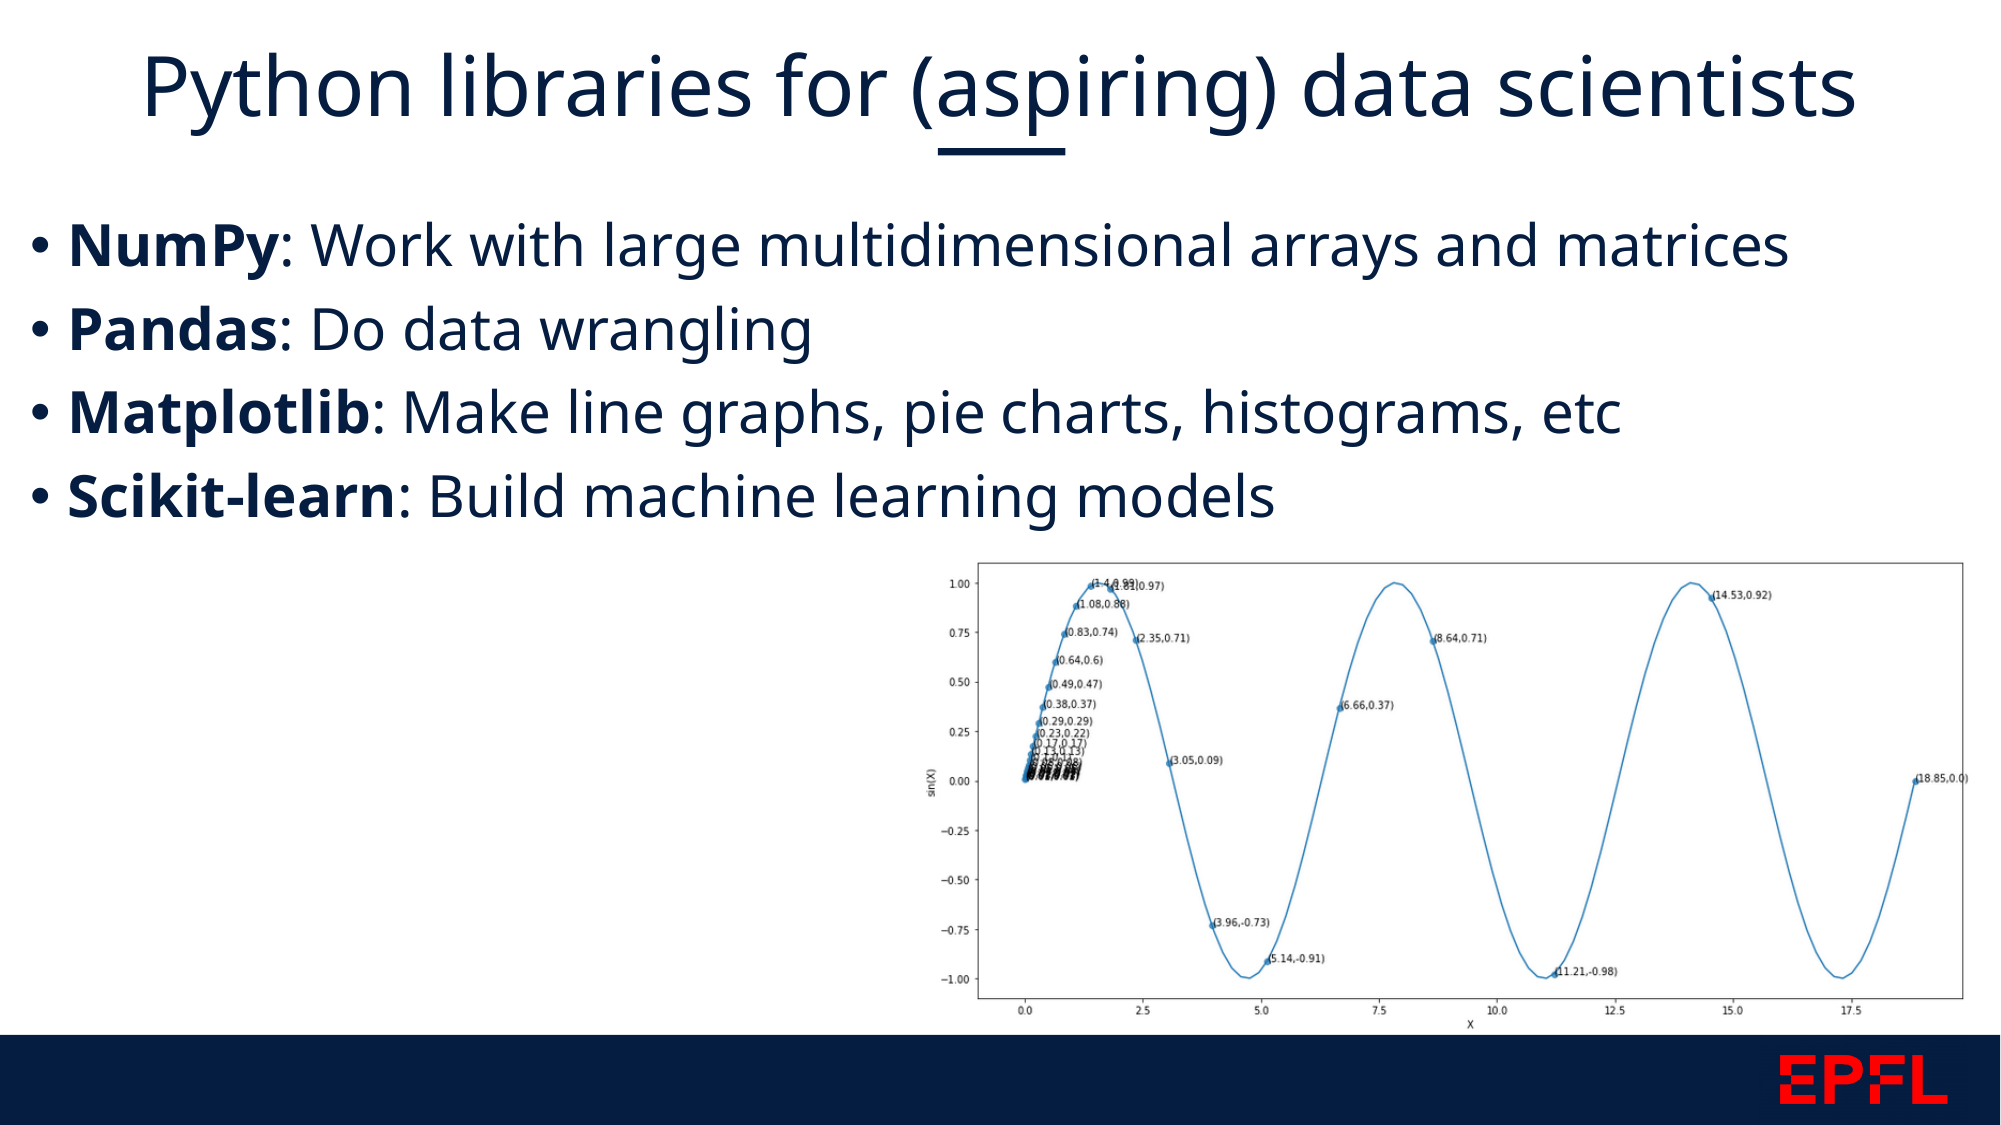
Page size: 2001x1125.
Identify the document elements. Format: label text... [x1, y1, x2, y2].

text_box Python libraries for (aspiring) data scientists [132, 29, 1868, 138]
picture [922, 555, 1973, 1032]
picture [1759, 1034, 1968, 1125]
text_box [937, 148, 1066, 156]
list NumPy: Work with large multidimensional arrays and matrices Pandas: Do data wrangling Matplotlib: Make line graphs, pie charts, histograms, etc Scikit-learn: Build machine learning models [0, 201, 1946, 605]
